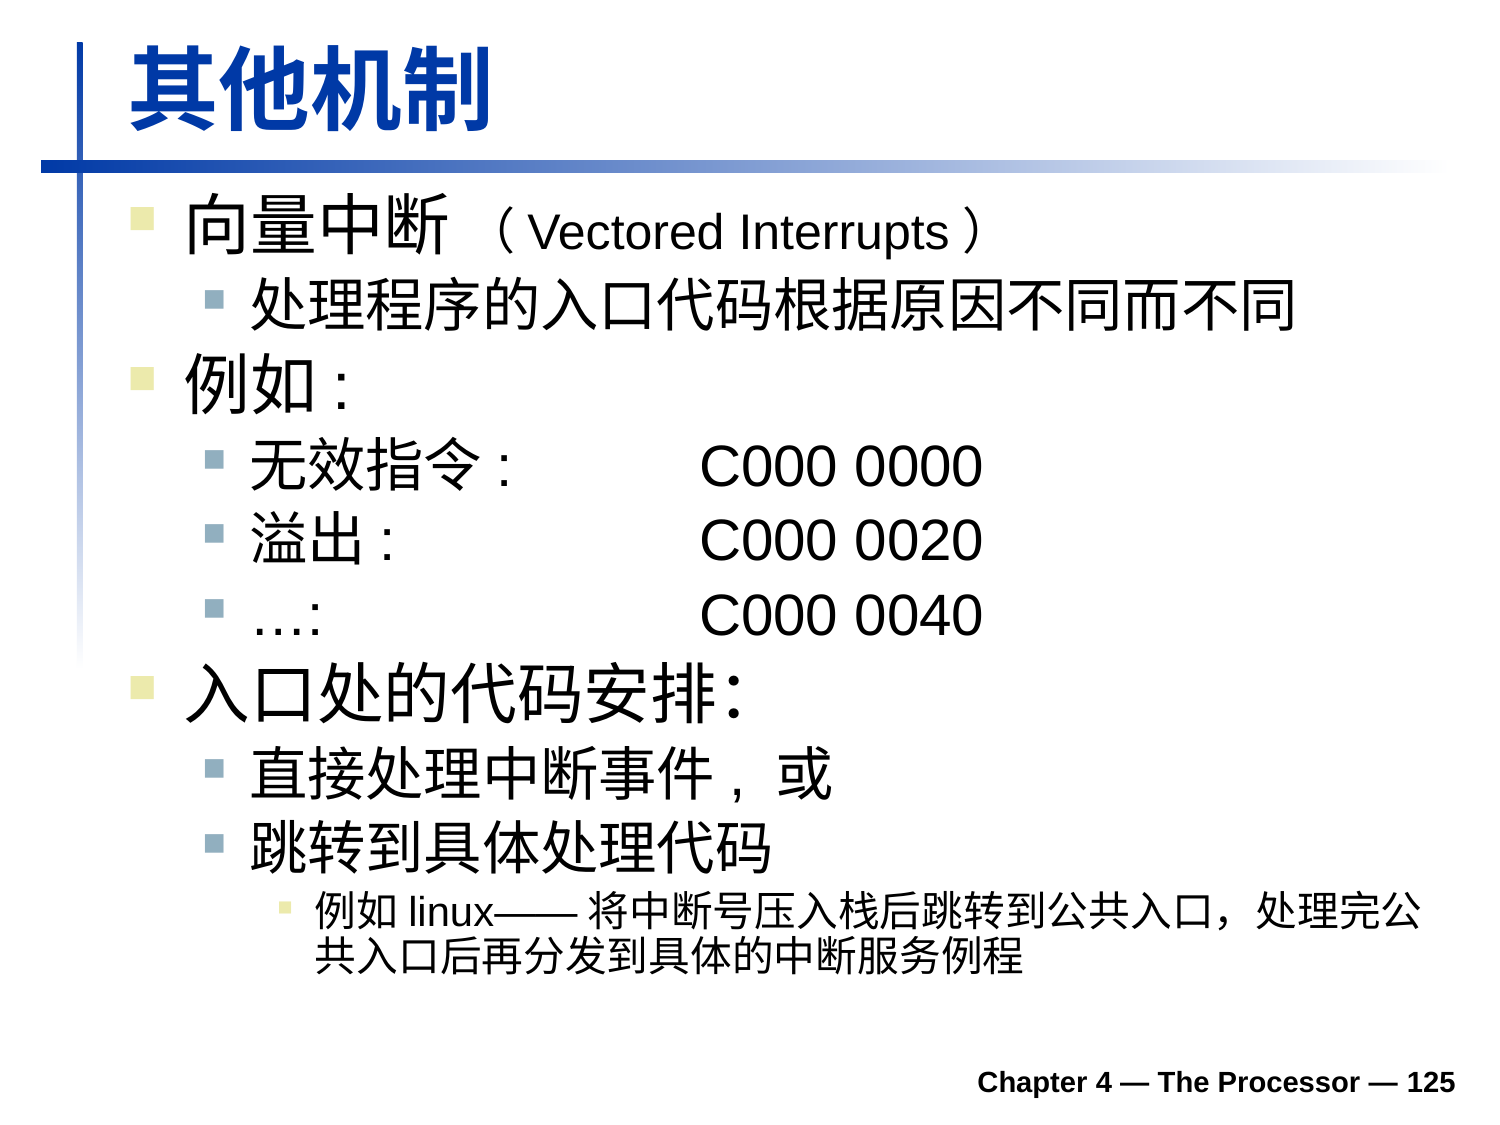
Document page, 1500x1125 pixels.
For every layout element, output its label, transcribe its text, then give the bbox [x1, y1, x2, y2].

footer Chapter 4 — The Processor — 125 [277, 1046, 1471, 1106]
list 向量中断 （Vectored Interrupts） 处理程序的入口代码根据原因不同而不同 例如: 无效指令: C000 0000 溢出: C000 0020 …: C000 0040 入口处的代码安排： 直接处理中断事件, 或 跳转到具体处理代码 例如linux——将中断号压入栈后跳转到公共入口，处理完公共入口后再分发到具体的中断服务例程 [112, 184, 1469, 1024]
title 其他机制 [112, 23, 1468, 149]
